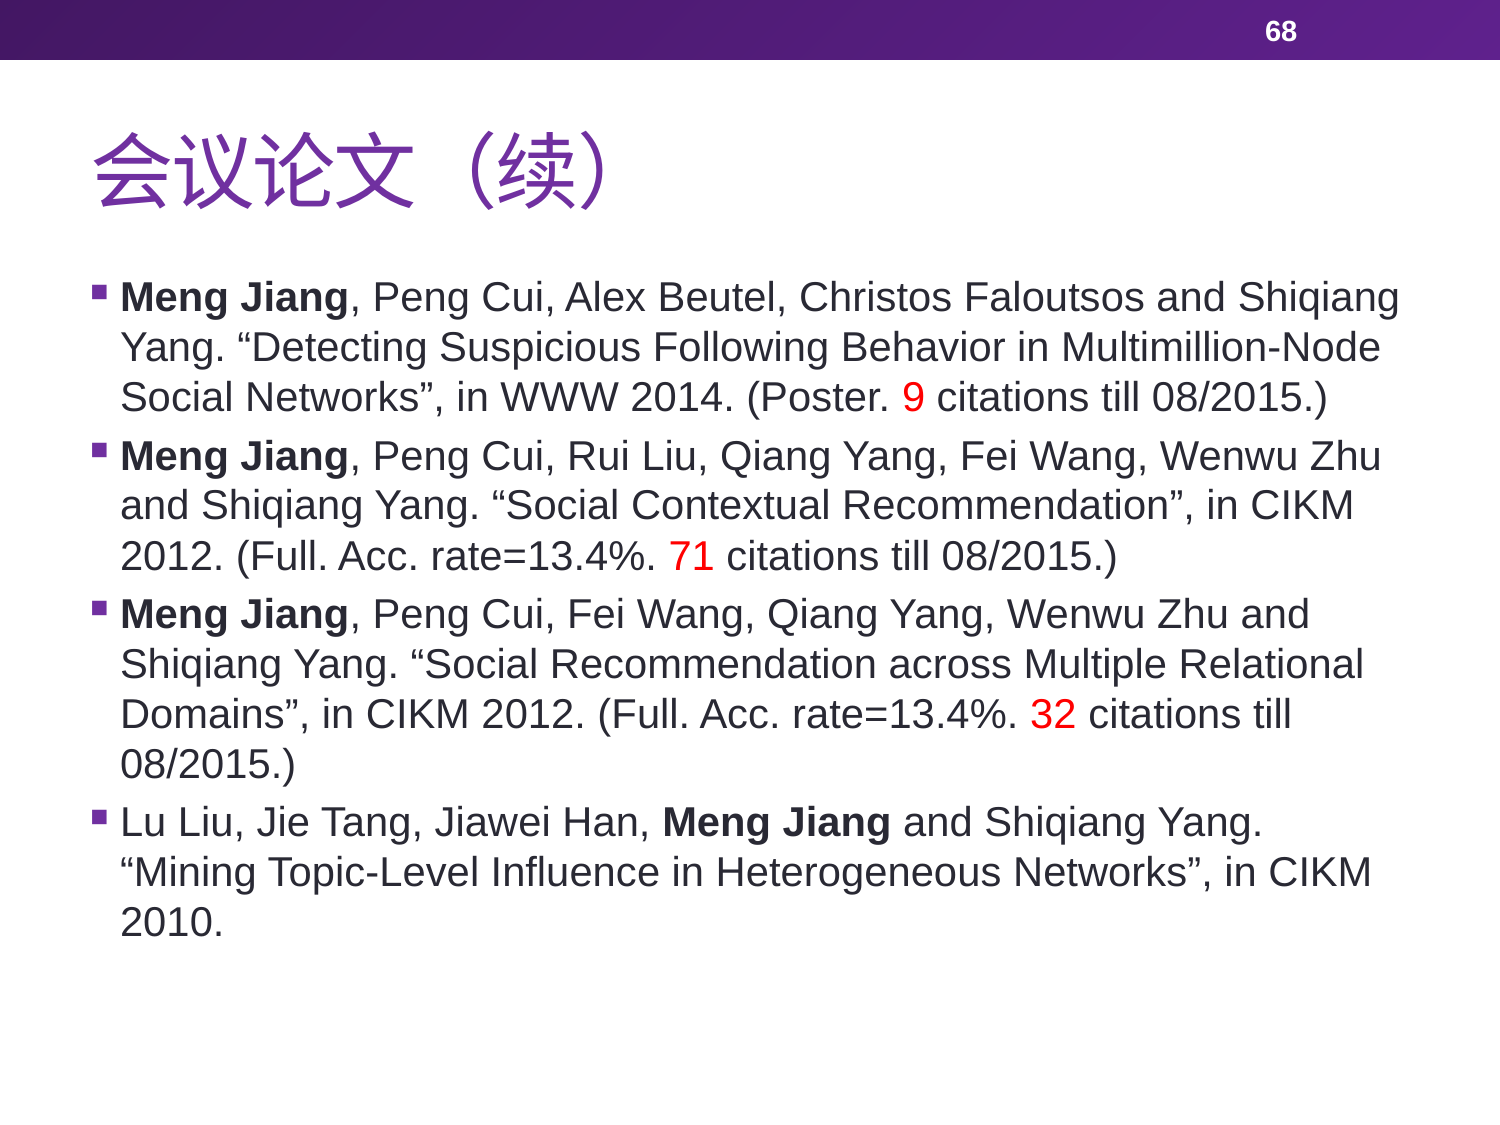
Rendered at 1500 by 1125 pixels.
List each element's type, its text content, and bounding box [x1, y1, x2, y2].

slide_number 68 [1250, 3, 1425, 57]
list Meng Jiang, Peng Cui, Alex Beutel, Christos Faloutsos and Shiqiang Yang. “Detecting Suspicious Following Behavior in Multimillion-Node Social Networks”, in WWW 2014. (Poster. 9 citations till 08/2015.) Meng Jiang, Peng Cui, Rui Liu, Qiang Yang, Fei Wang, Wenwu Zhu and Shiqiang Yang. “Social Contextual Recommendation”, in CIKM 2012. (Full. Acc. rate=13.4%. 71 citations till 08/2015.) Meng Jiang, Peng Cui, Fei Wang, Qiang Yang, Wenwu Zhu and Shiqiang Yang. “Social Recommendation across Multiple Relational Domains”, in CIKM 2012. (Full. Acc. rate=13.4%. 32 citations till 08/2015.) Lu Liu, Jie Tang, Jiawei Han, Meng Jiang and Shiqiang Yang. “Mining Topic-Level Influence in Heterogeneous Networks”, in CIKM 2010. [75, 262, 1425, 1063]
title 会议论文（续） [75, 87, 1425, 250]
